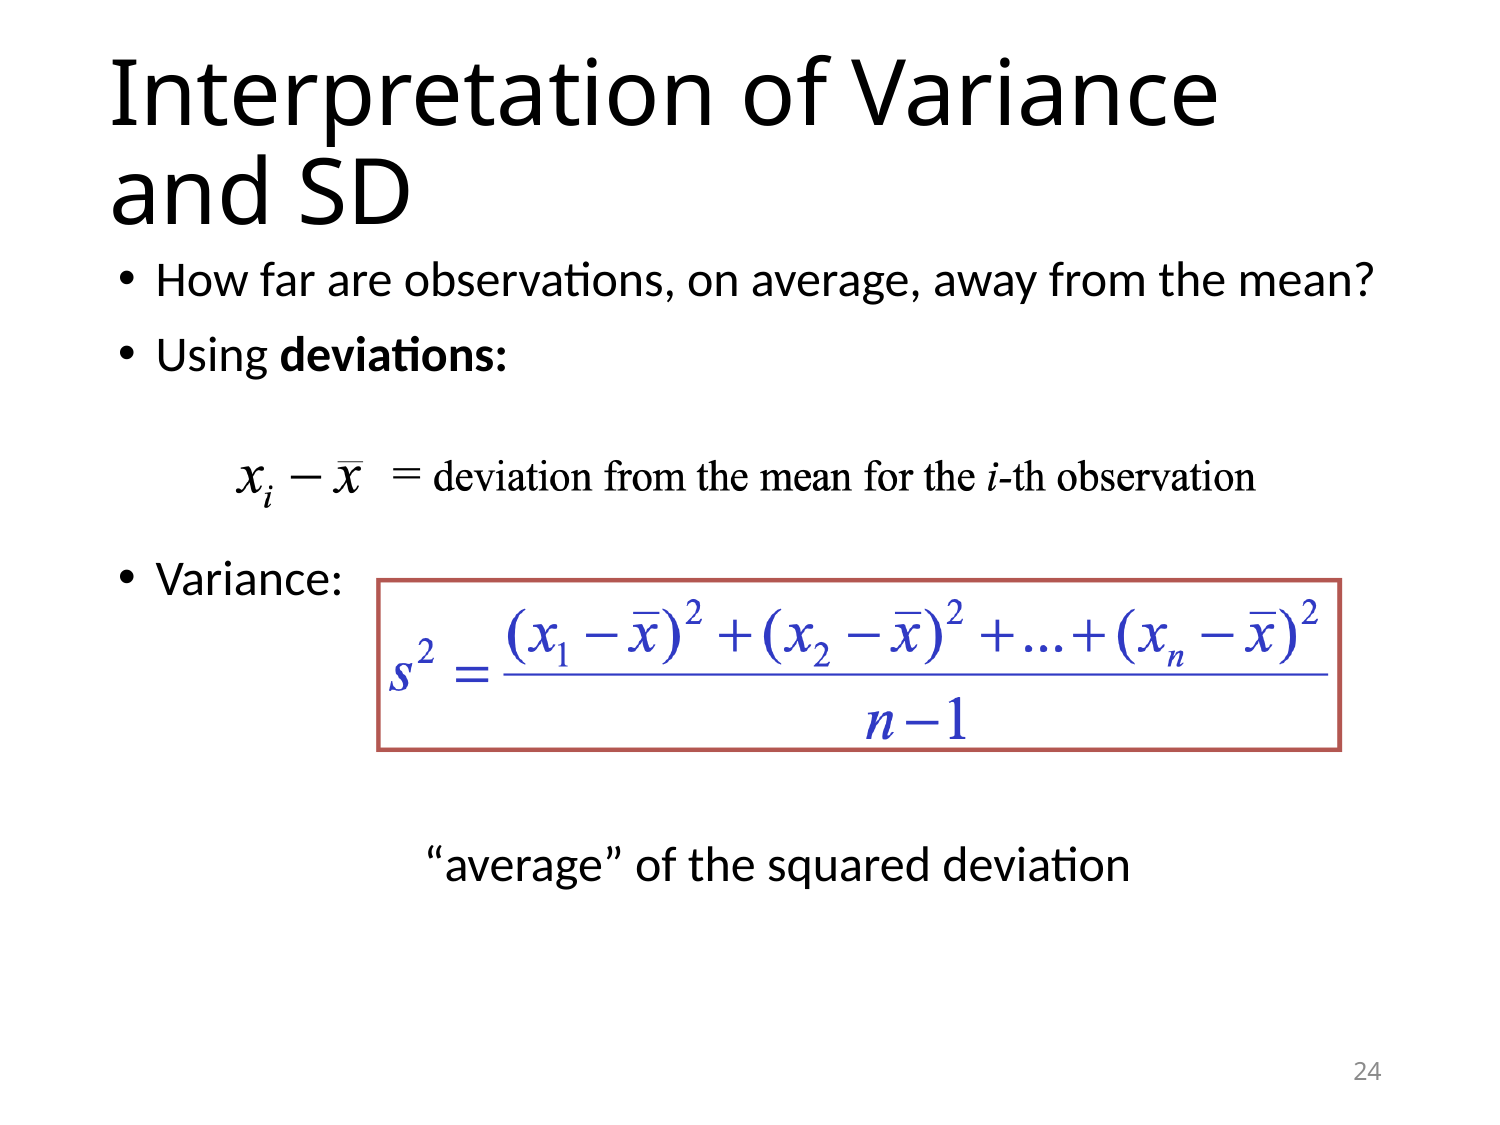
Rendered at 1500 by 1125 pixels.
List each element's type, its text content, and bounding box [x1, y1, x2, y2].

title Interpretation of Variance and SD [94, 36, 1389, 255]
picture [350, 556, 1367, 778]
list How far are observations, on average, away from the mean? Using deviations: Variance: [103, 245, 1397, 960]
slide_number 24 [1059, 1042, 1397, 1103]
text_box “average” of the squared deviation [408, 824, 1158, 944]
picture [229, 436, 1271, 510]
